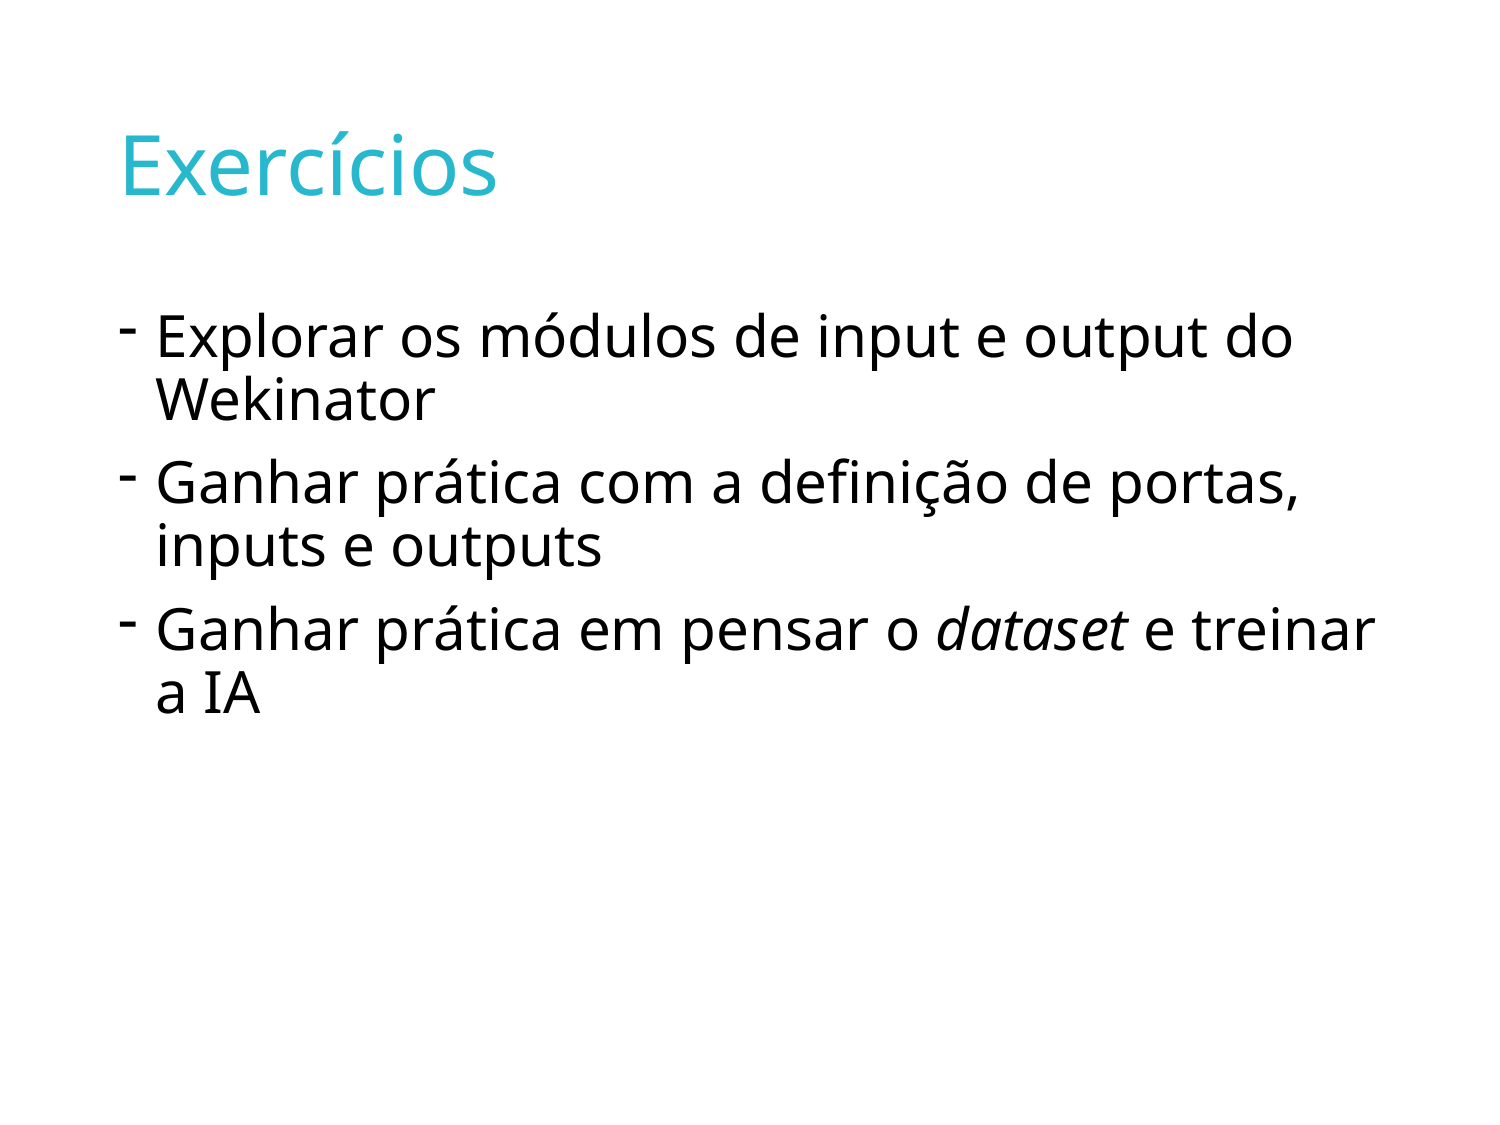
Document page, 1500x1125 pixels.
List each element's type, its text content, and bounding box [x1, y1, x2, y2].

list Explorar os módulos de input e output do Wekinator Ganhar prática com a definição de portas, inputs e outputs Ganhar prática em pensar o dataset e treinar a IA [103, 299, 1397, 1014]
title Exercícios [103, 59, 1397, 278]
